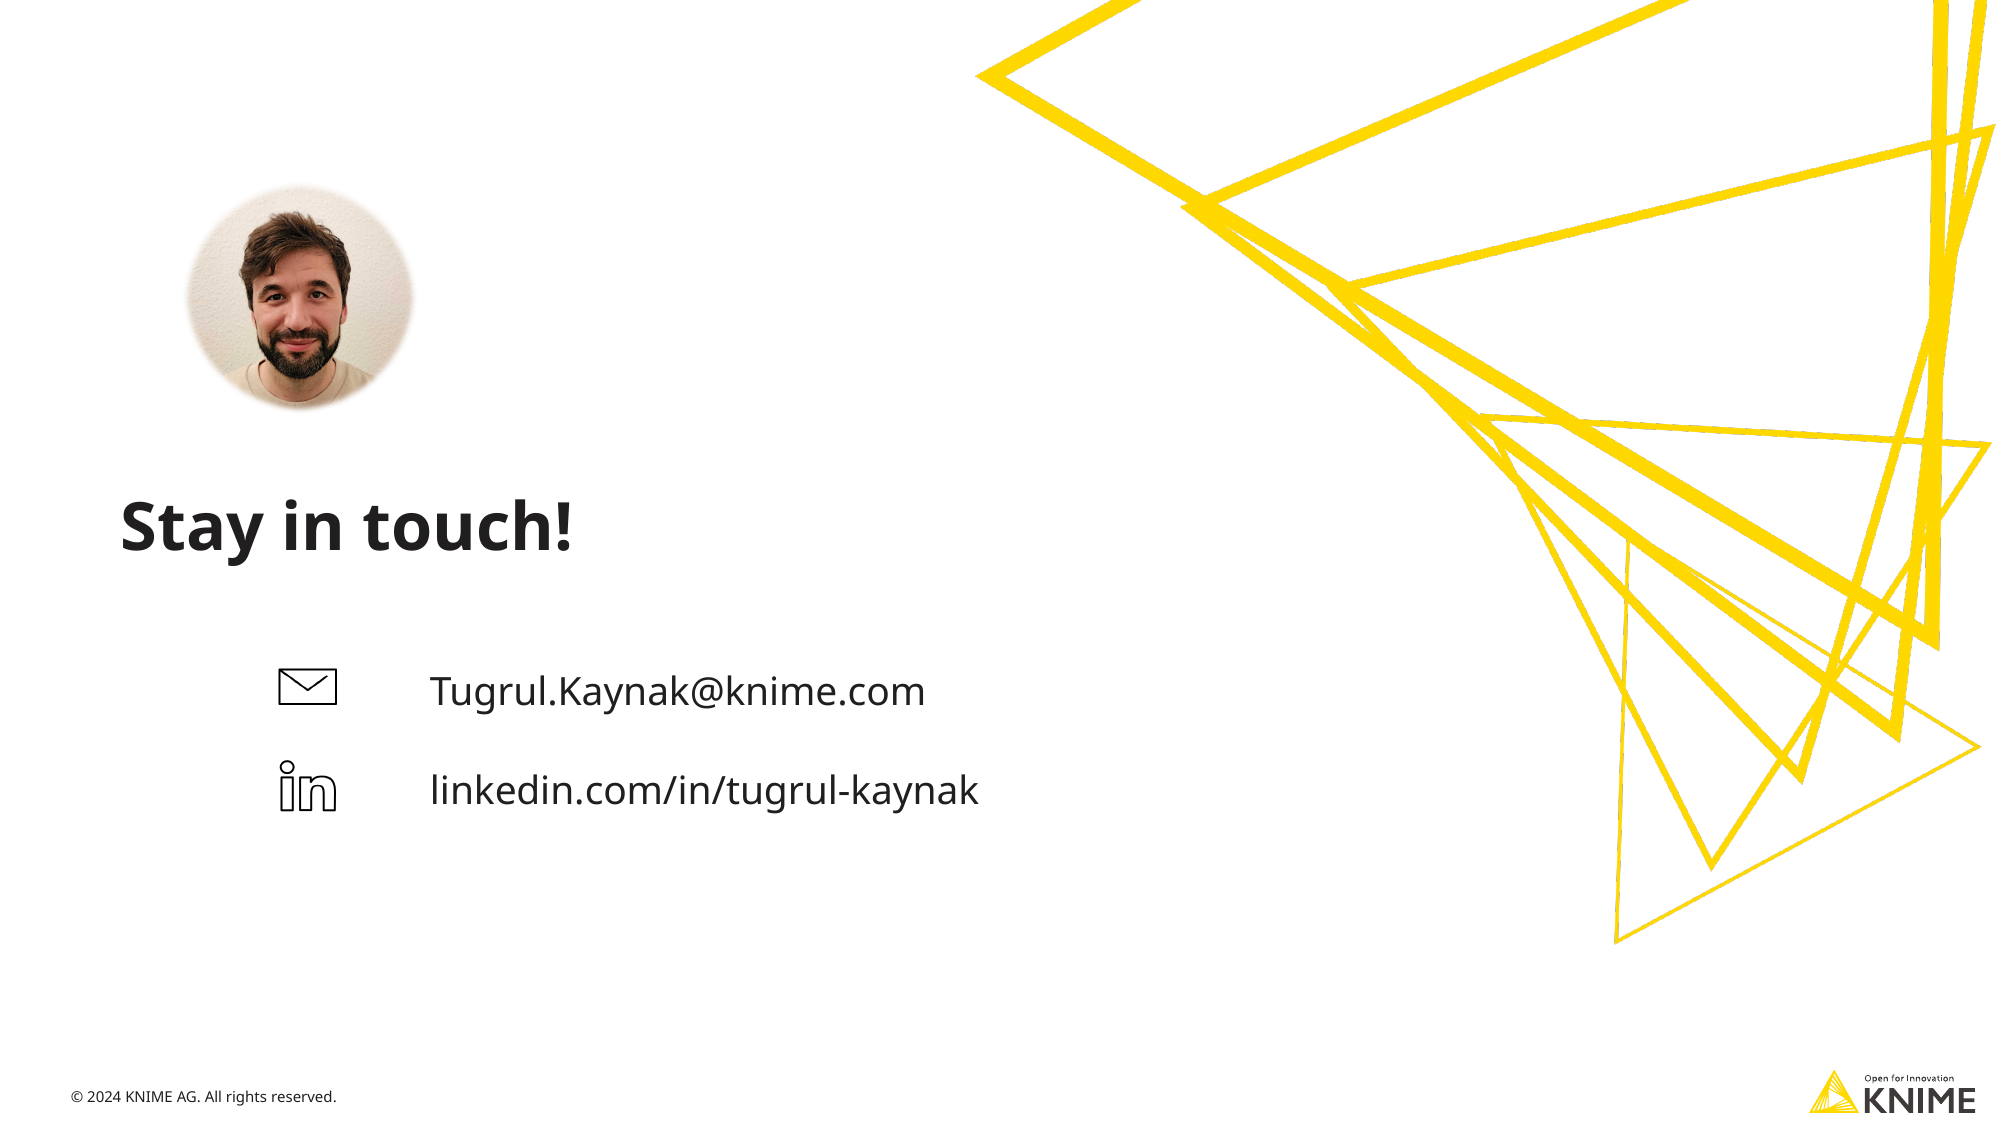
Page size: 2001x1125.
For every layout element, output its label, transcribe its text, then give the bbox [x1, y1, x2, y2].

list linkedin.com/in/tugrul-kaynak [430, 752, 1430, 825]
picture [274, 755, 341, 816]
title Stay in touch! [120, 452, 1302, 595]
list Tugrul.Kaynak@knime.com [430, 653, 1430, 726]
picture [910, 0, 2000, 1125]
picture [274, 656, 341, 717]
picture [181, 180, 419, 415]
